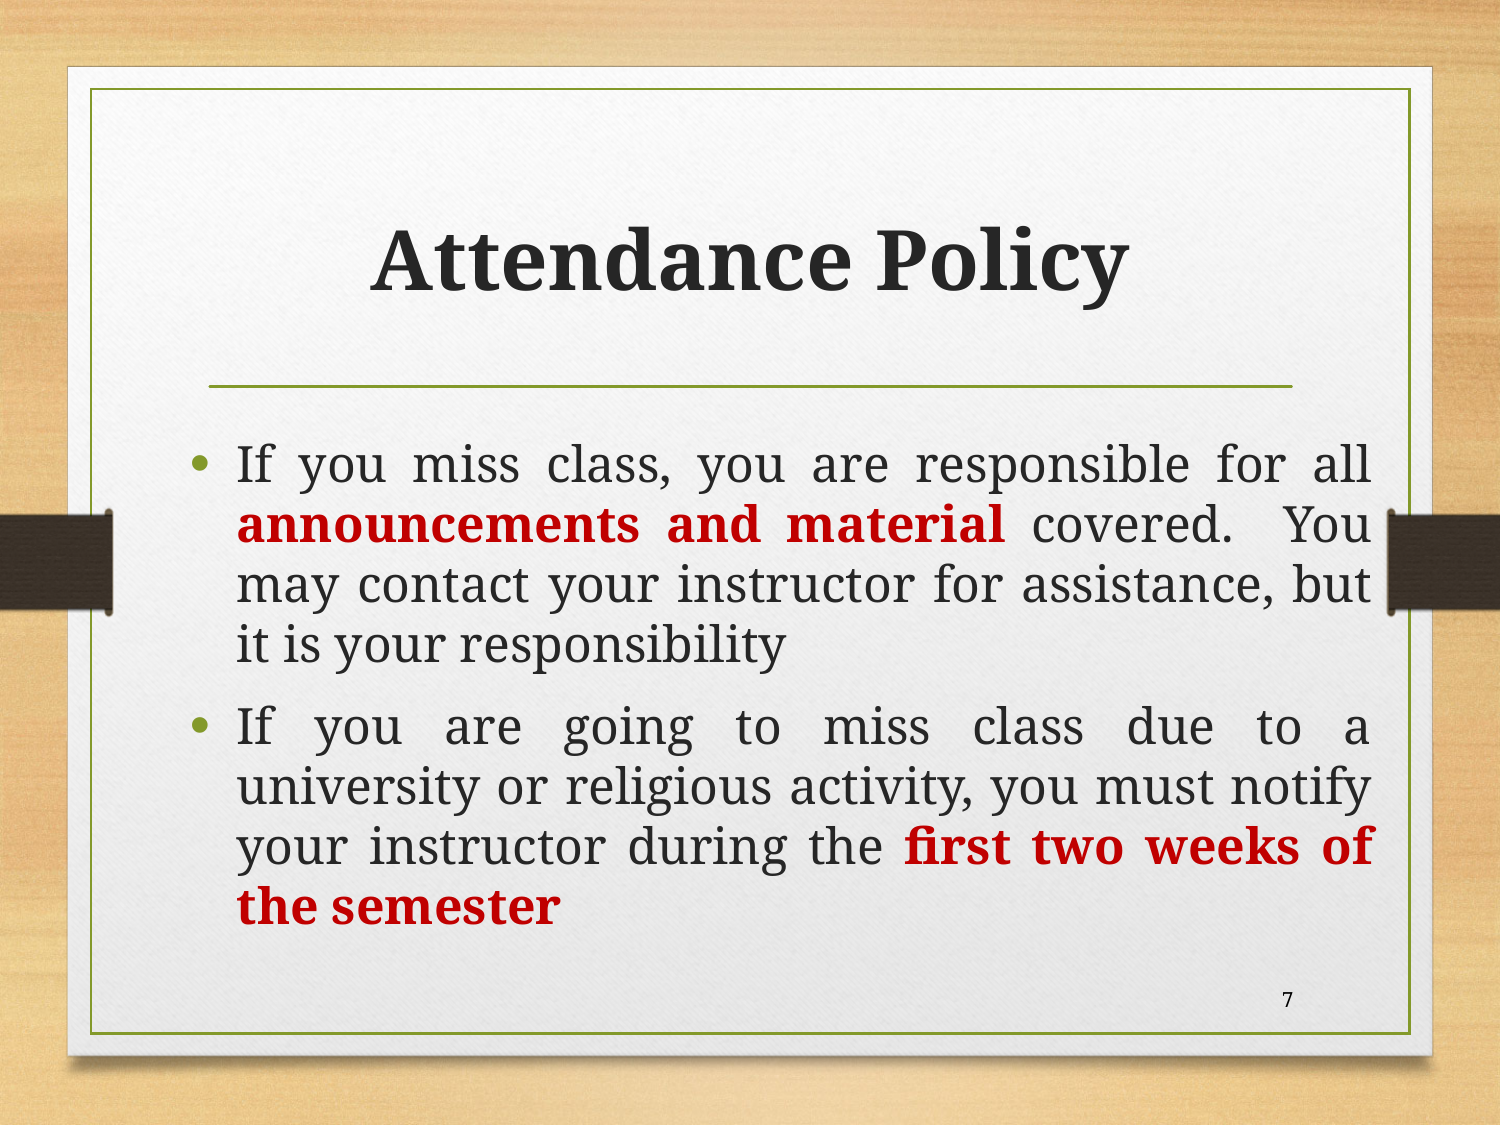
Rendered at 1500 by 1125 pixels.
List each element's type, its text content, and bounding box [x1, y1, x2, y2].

list If you miss class, you are responsible for all announcements and material covered. You may contact your instructor for assistance, but it is your responsibility If you are going to miss class due to a university or religious activity, you must notify your instructor during the first two weeks of the semester [174, 425, 1388, 991]
picture [0, 0, 1500, 1125]
slide_number 7 [1243, 991, 1309, 1024]
title Attendance Policy [193, 150, 1309, 365]
